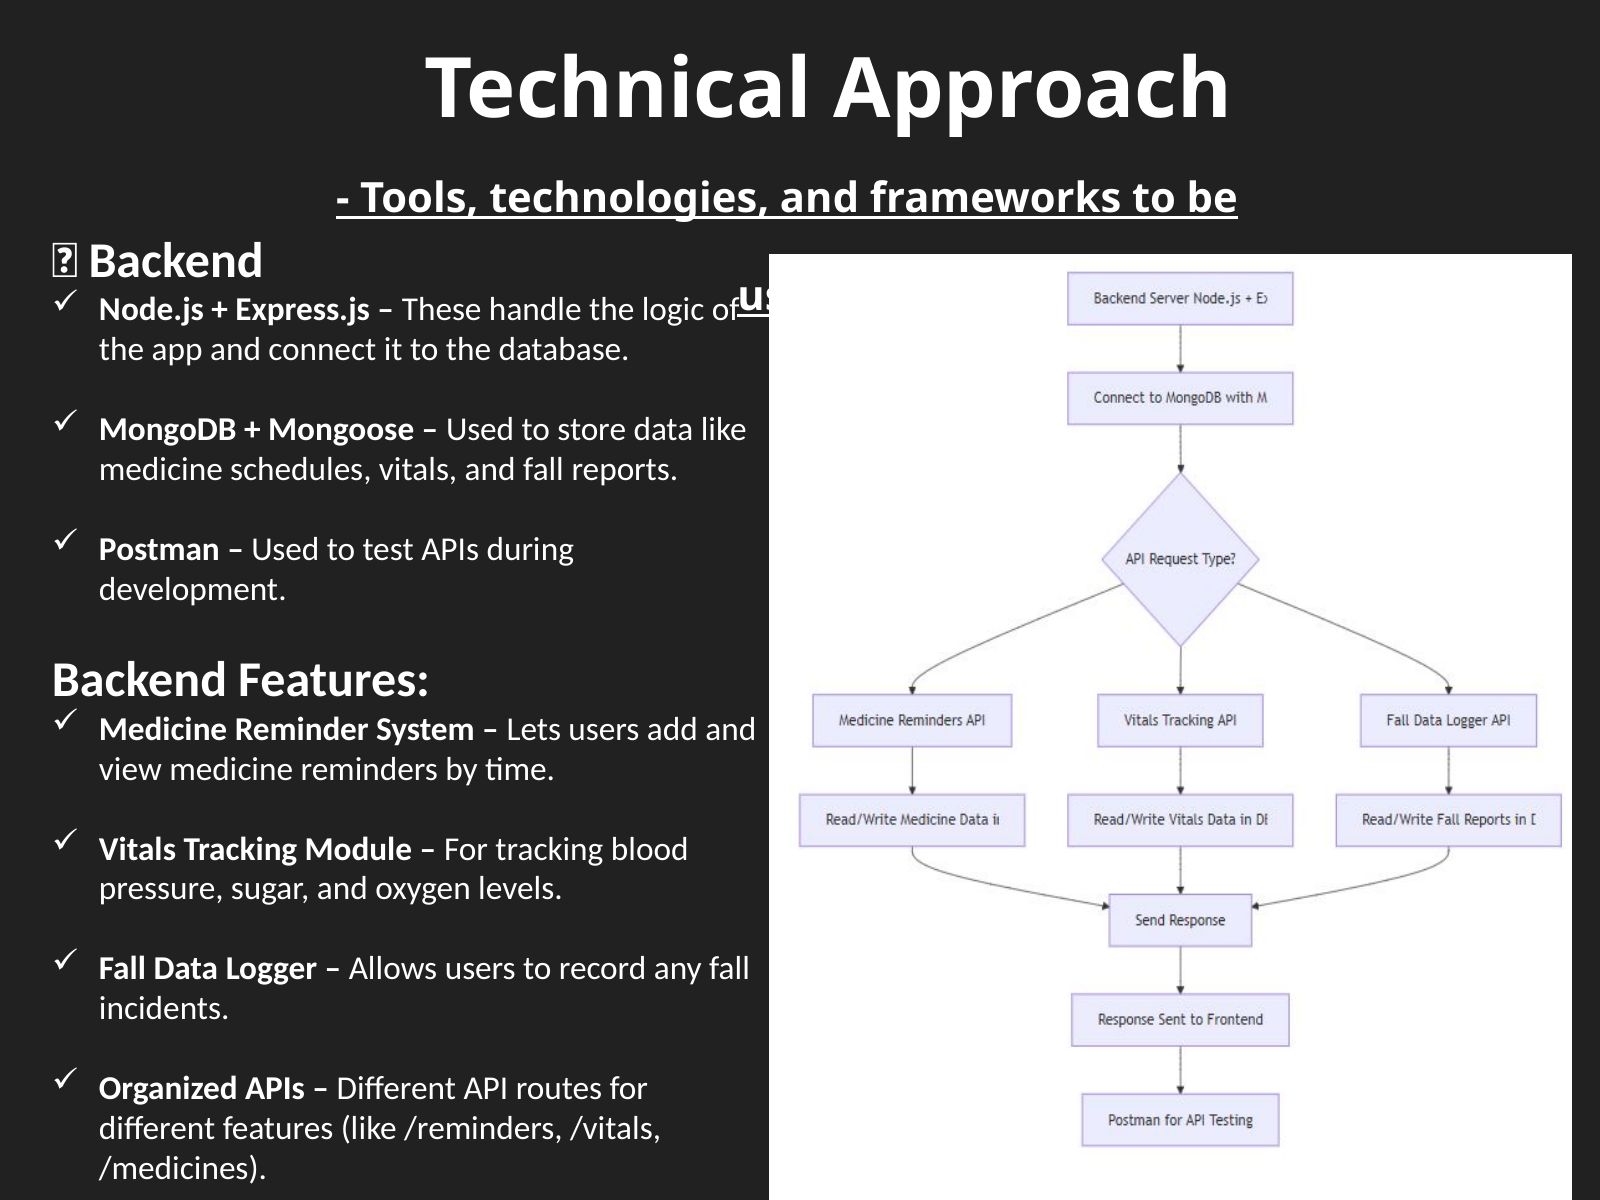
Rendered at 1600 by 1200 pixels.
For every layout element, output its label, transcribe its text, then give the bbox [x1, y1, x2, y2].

picture [768, 254, 1573, 1200]
text_box 🧠 Backend Node.js + Express.js – These handle the logic of the app and connect it to the database. MongoDB + Mongoose – Used to store data like medicine schedules, vitals, and fall reports. Postman – Used to test APIs during development. Backend Features: Medicine Reminder System – Lets users add and view medicine reminders by time. Vitals Tracking Module – For tracking blood pressure, sugar, and oxygen levels. Fall Data Logger – Allows users to record any fall incidents. Organized APIs – Different API routes for different features (like /reminders, /vitals, /medicines). [37, 220, 772, 1194]
text_box Technical Approach [187, 0, 1470, 154]
text_box - Tools, technologies, and frameworks to be used [256, 115, 1282, 253]
